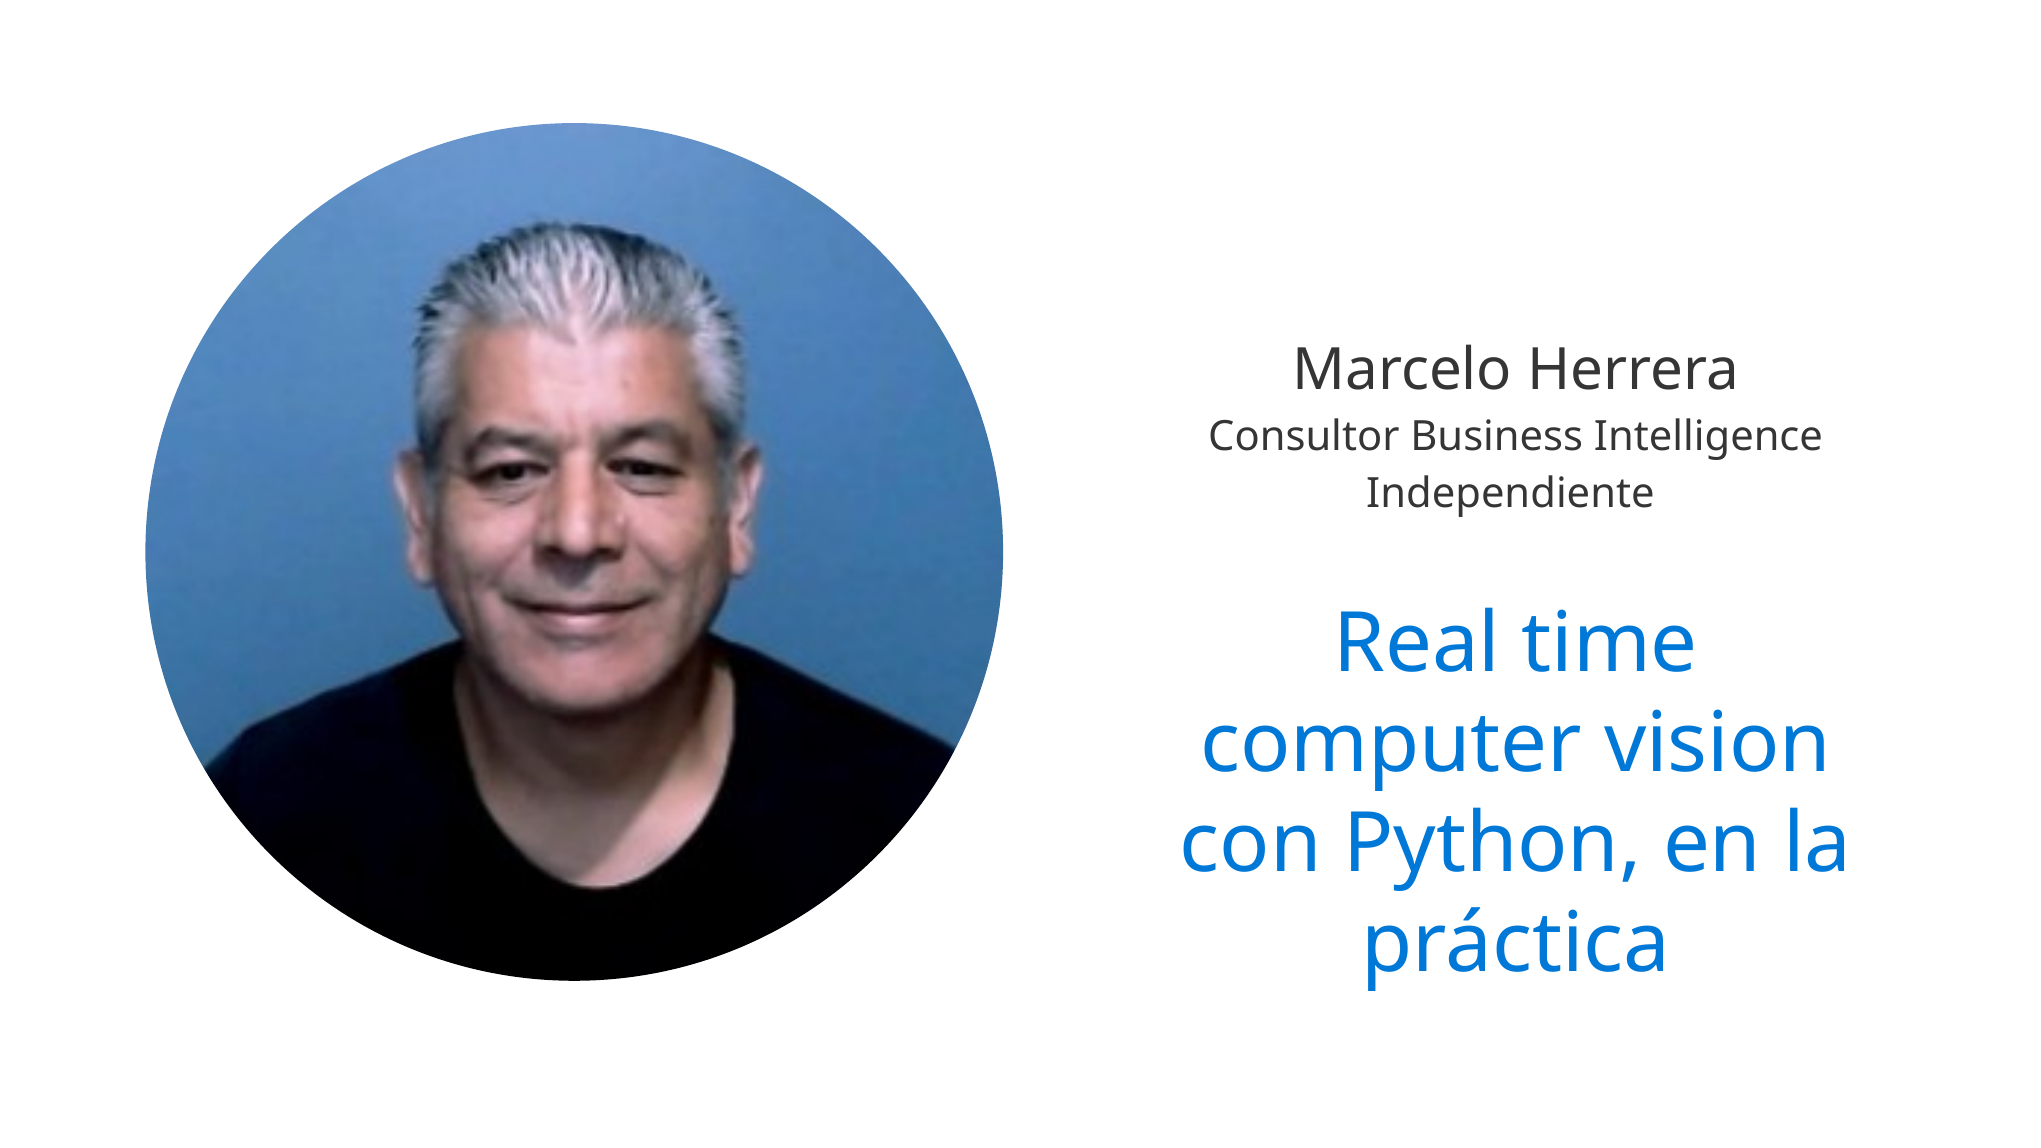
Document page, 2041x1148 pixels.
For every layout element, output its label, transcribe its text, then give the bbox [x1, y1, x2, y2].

picture [145, 122, 1004, 981]
text_box Real time computer vision con Python, en la práctica [1160, 580, 1872, 996]
text_box Marcelo Herrera Consultor Business Intelligence Independiente [1069, 331, 1963, 588]
